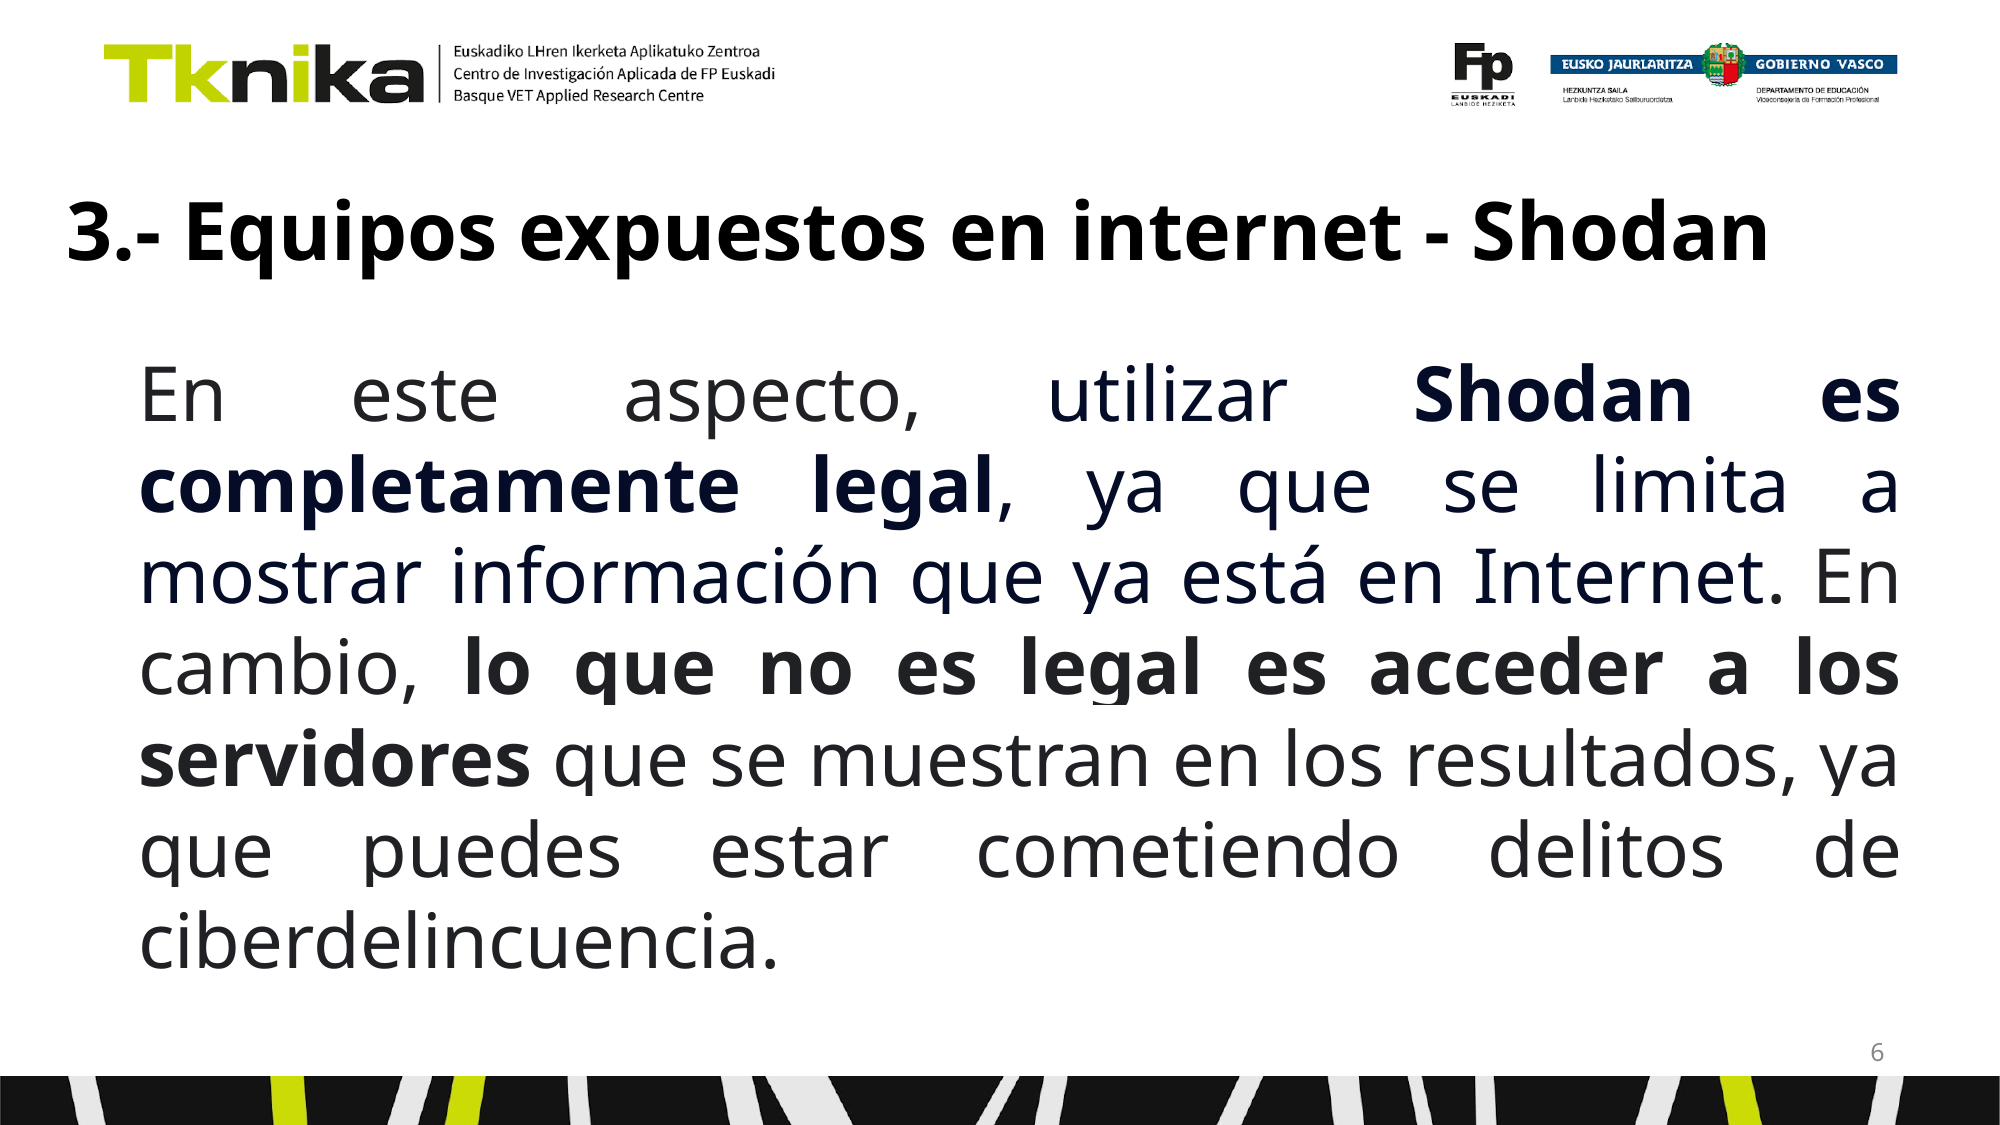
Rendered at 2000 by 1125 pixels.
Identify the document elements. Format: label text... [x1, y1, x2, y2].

title 3.- Equipos expuestos en internet - Shodan [41, 125, 1798, 330]
text_box En este aspecto, utilizar Shodan es completamente legal, ya que se limita a mostrar información que ya está en Internet. En cambio, lo que no es legal es acceder a los servidores que se muestran en los resultados, ya que puedes estar cometiendo delitos de ciberdelincuencia. [123, 329, 1918, 999]
picture [102, 42, 1898, 106]
picture [0, 1076, 2000, 1125]
slide_number ‹#› [1433, 1023, 1900, 1084]
